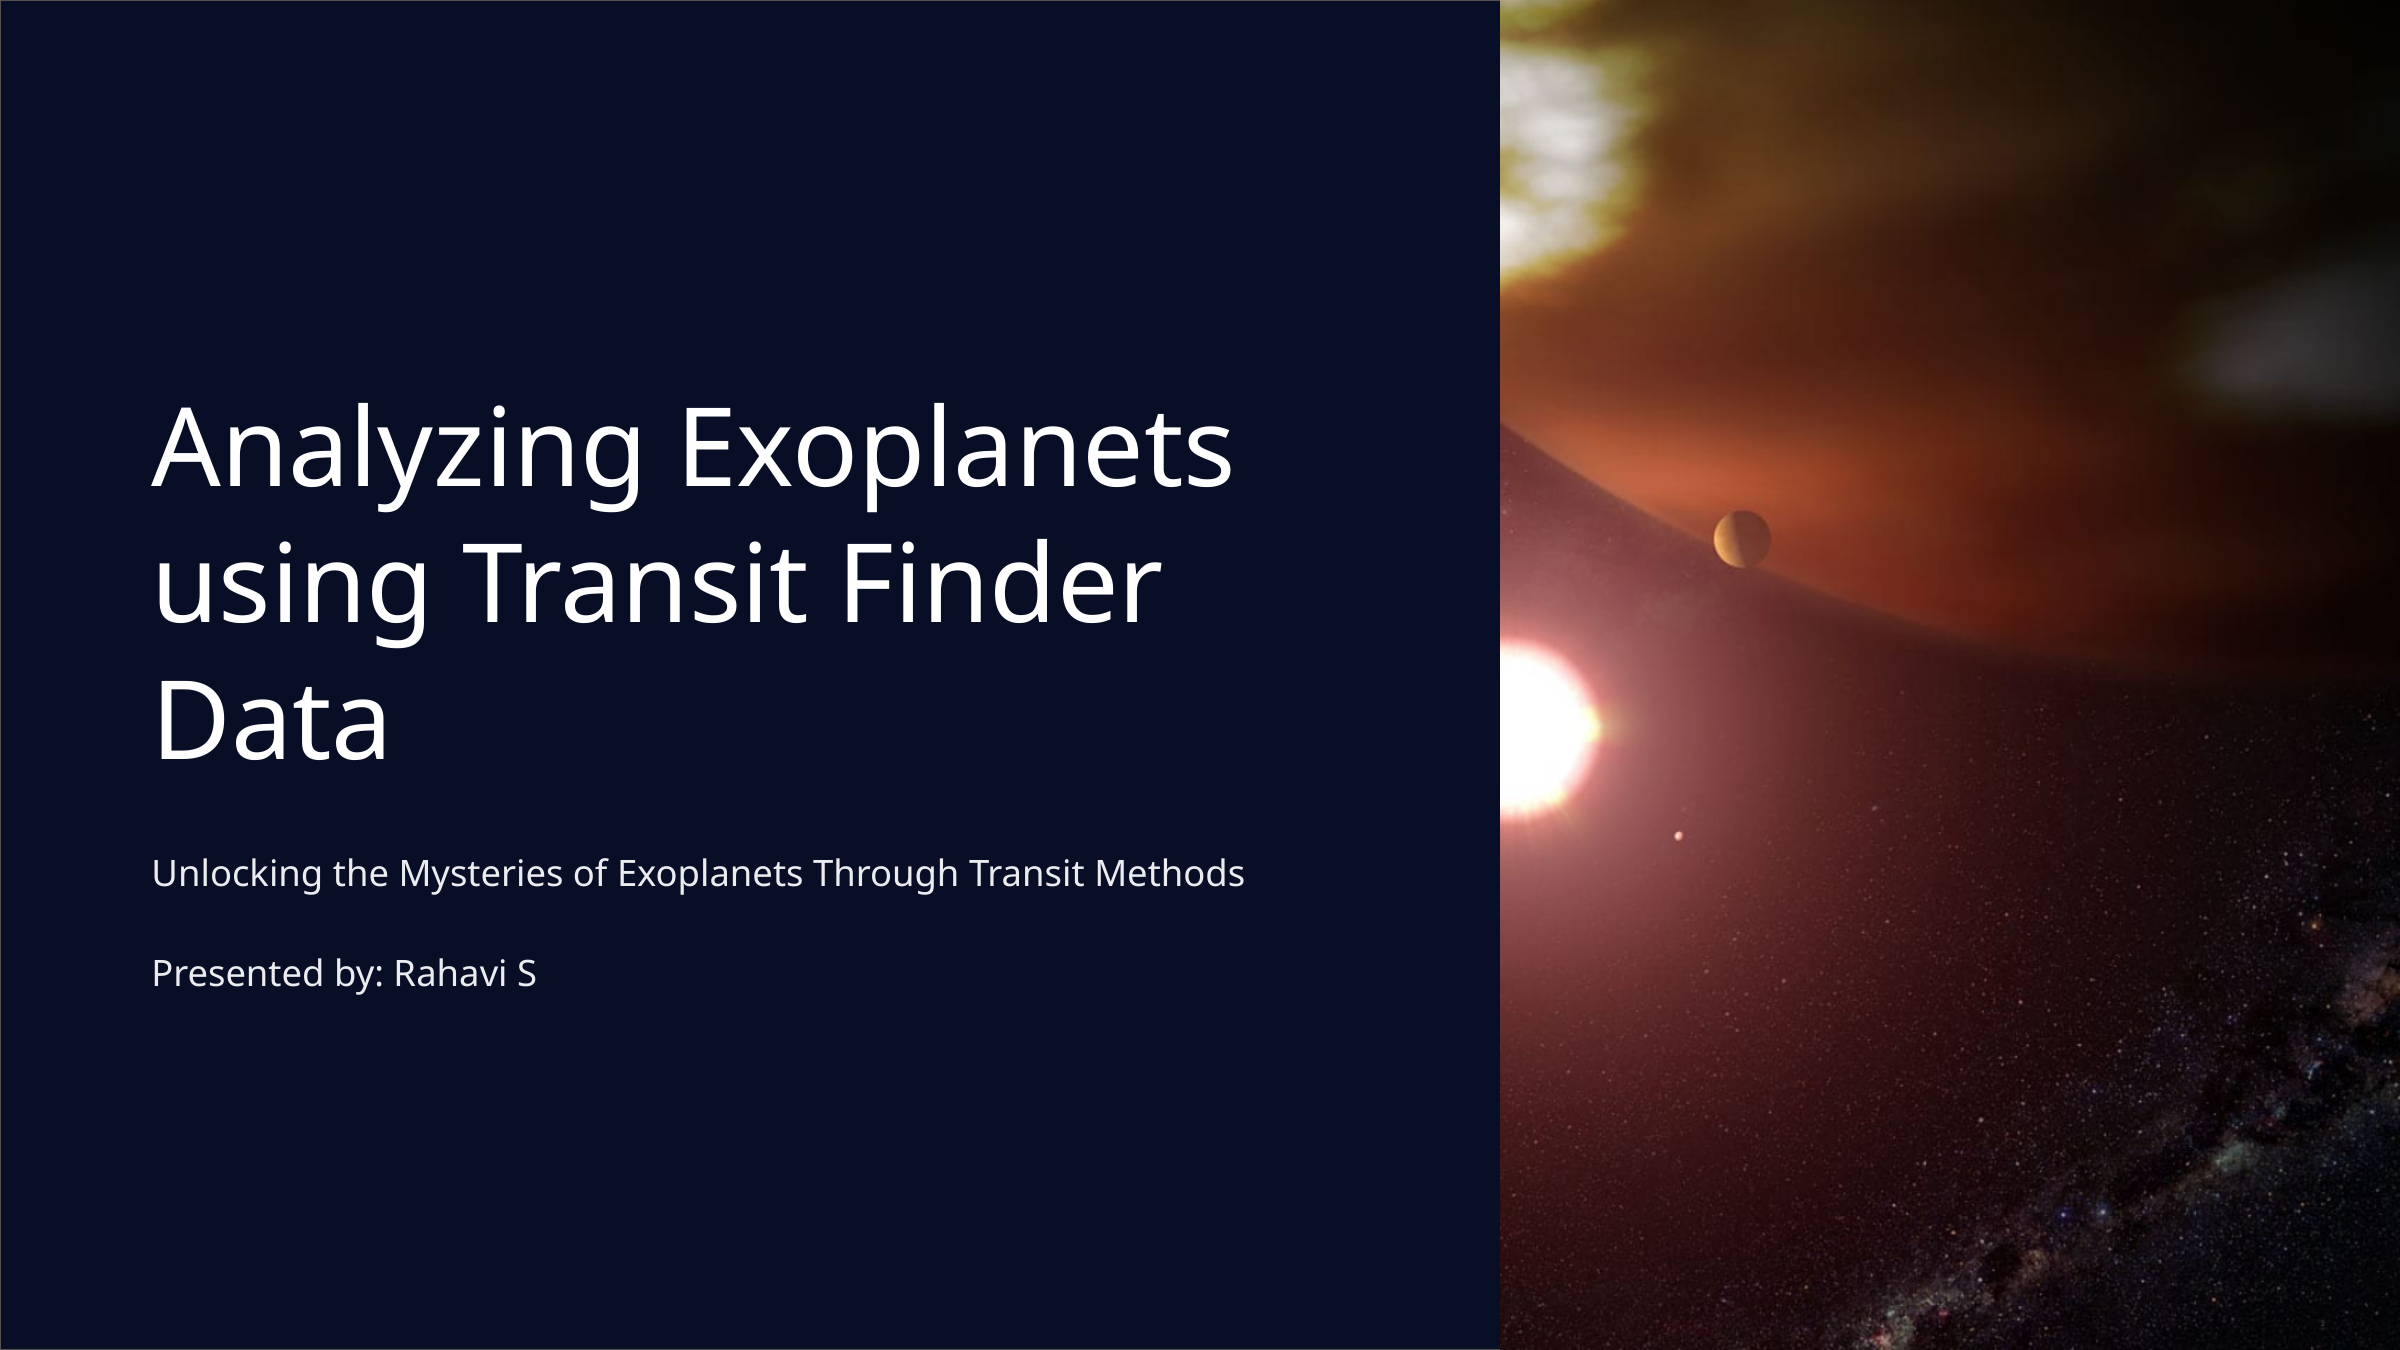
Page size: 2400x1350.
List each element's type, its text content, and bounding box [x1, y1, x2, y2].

text_box Unlocking the Mysteries of Exoplanets Through Transit Methods [136, 828, 1364, 887]
text_box [0, 0, 1499, 1350]
text_box Presented by: Rahavi S [136, 927, 1364, 987]
picture [1499, 0, 2400, 1350]
text_box Analyzing Exoplanets using Transit Finder Data [136, 363, 1364, 774]
